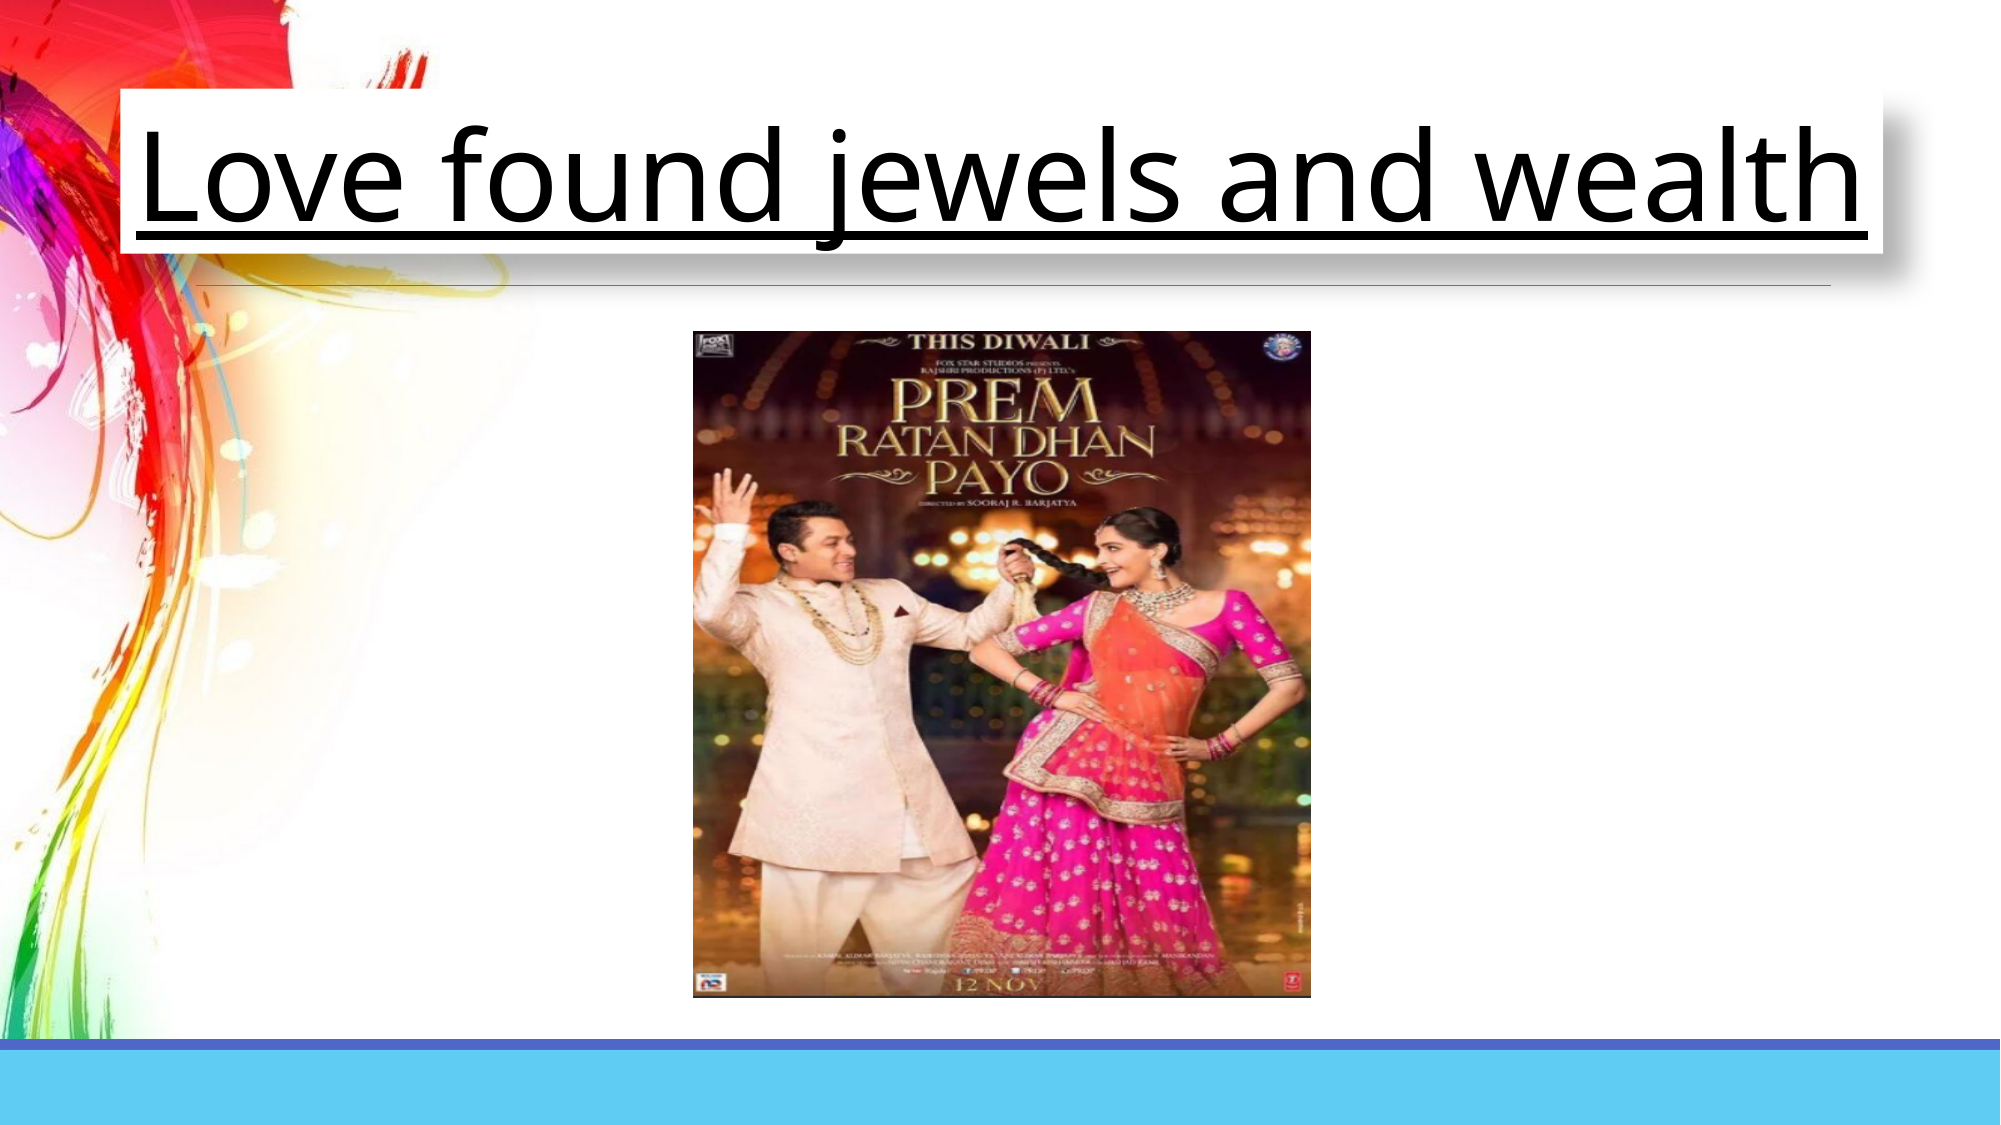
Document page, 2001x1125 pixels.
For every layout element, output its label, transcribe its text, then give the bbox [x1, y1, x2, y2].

picture [0, 0, 2001, 1125]
text_box Love found jewels and wealth [117, 85, 1886, 257]
